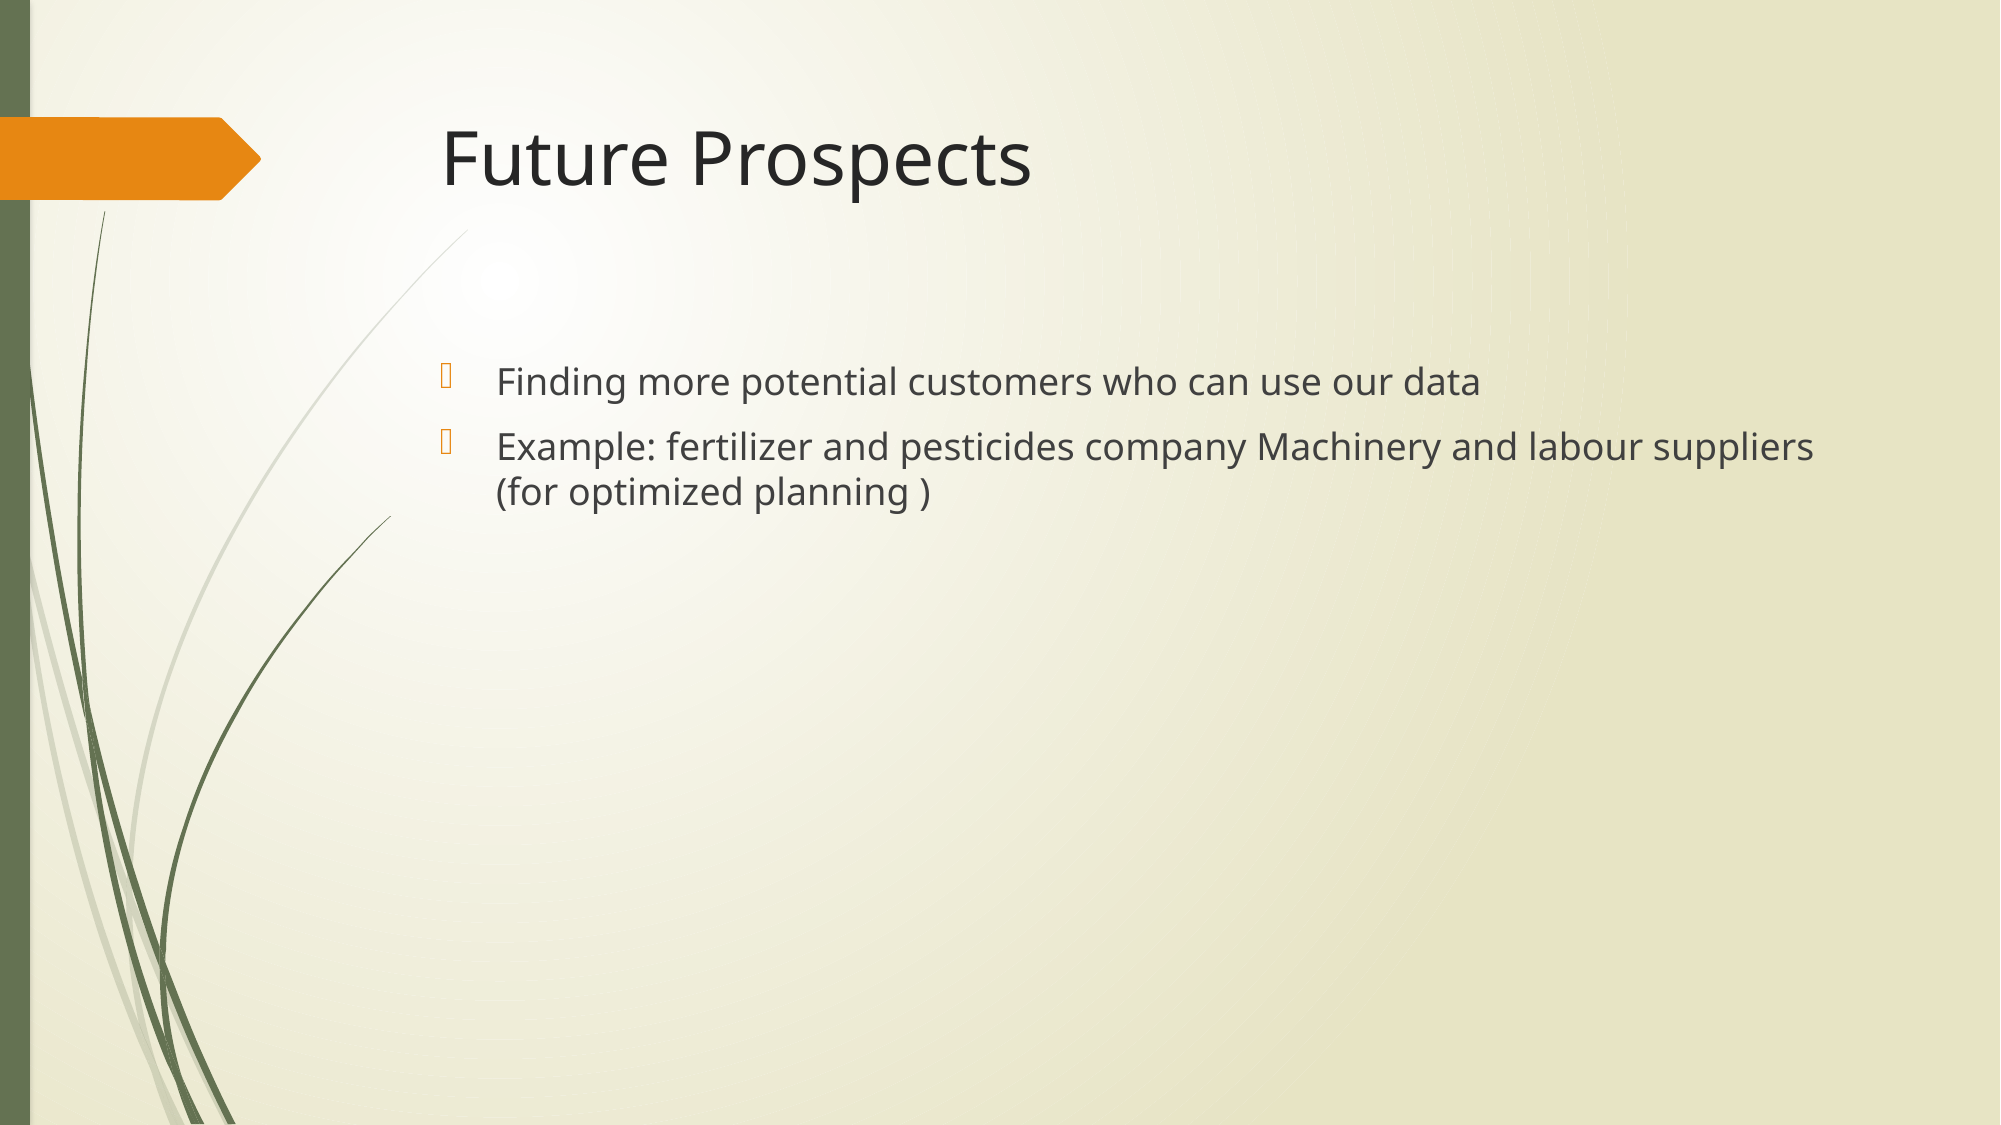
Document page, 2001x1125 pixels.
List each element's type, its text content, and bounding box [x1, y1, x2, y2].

title Future Prospects [425, 102, 1888, 313]
list Finding more potential customers who can use our data Example: fertilizer and pesticides company Machinery and labour suppliers (for optimized planning ) [424, 350, 1888, 970]
